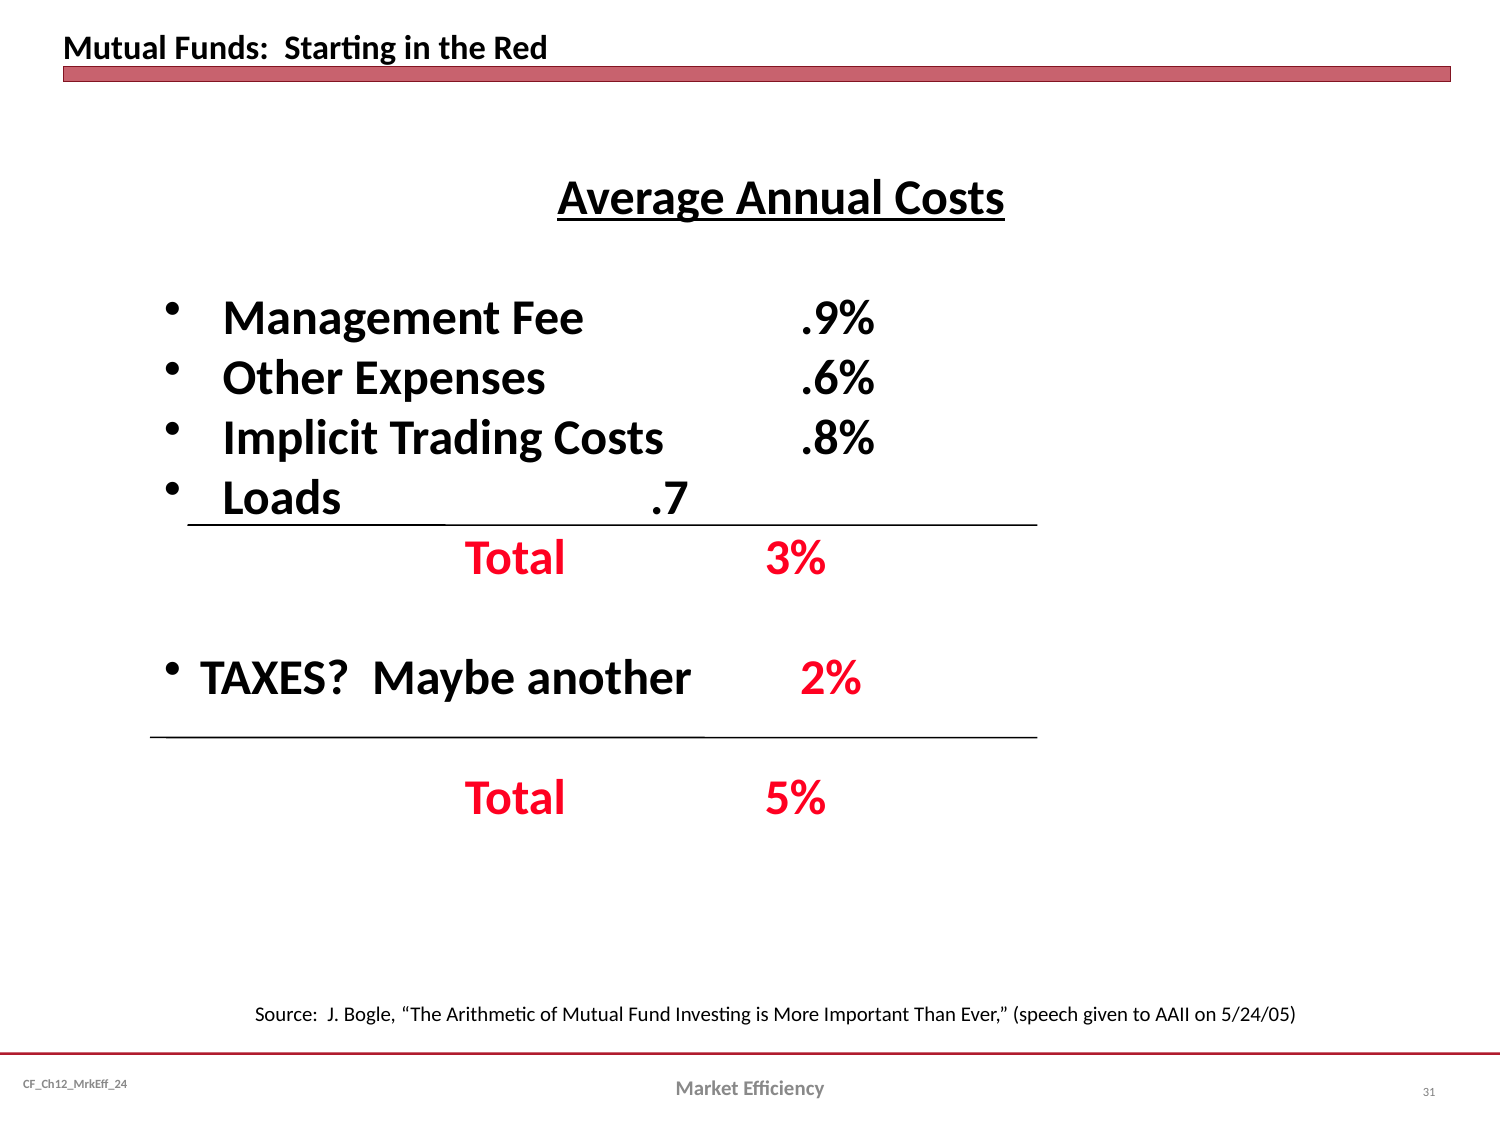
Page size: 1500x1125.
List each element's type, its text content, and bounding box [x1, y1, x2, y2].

slide_number 31 [1375, 1061, 1451, 1122]
text_box Average Annual Costs Management Fee .9% Other Expenses .6% Implicit Trading Costs .8% Loads .7 Total 3% TAXES? Maybe another 2% Total 5% [149, 156, 1413, 832]
footer Market Efficiency [512, 1056, 988, 1117]
title Mutual Funds: Starting in the Red [62, 6, 1451, 67]
text_box Source: J. Bogle, “The Arithmetic of Mutual Fund Investing is More Important Than Ever,” (speech given to AAII on 5/24/05) [240, 993, 1394, 1034]
